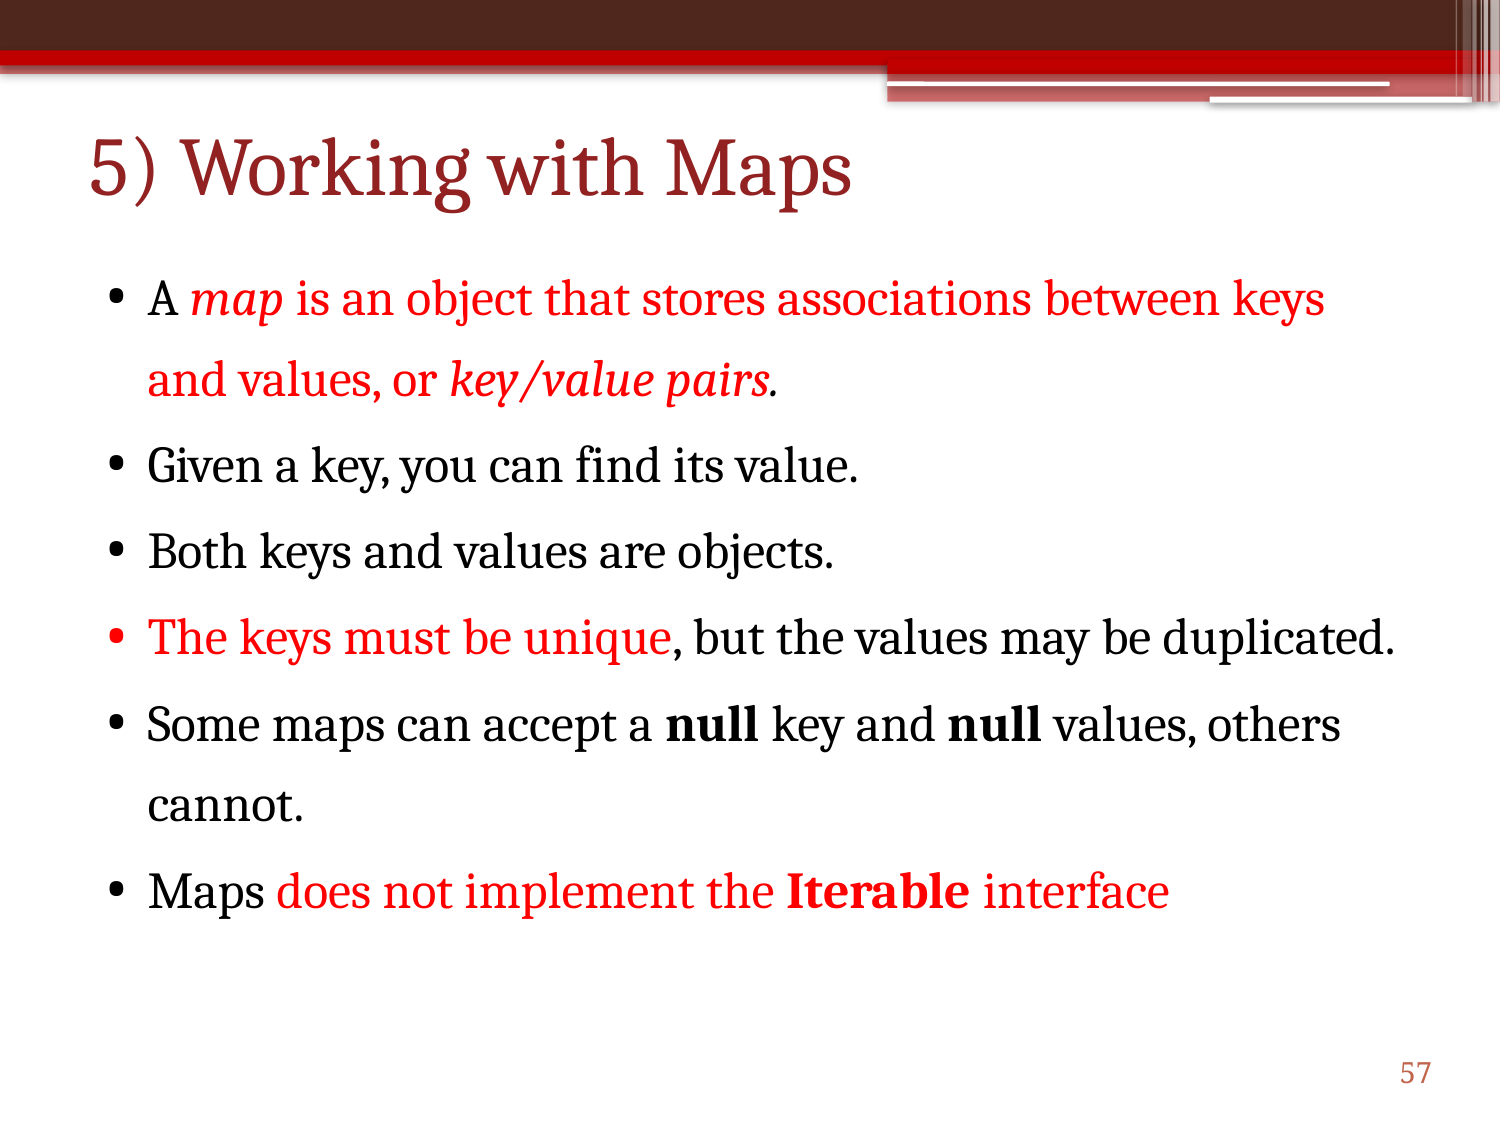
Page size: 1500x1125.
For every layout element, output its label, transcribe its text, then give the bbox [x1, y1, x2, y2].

slide_number 57 [1287, 1041, 1447, 1102]
list A map is an object that stores associations between keys and values, or key/value pairs. Given a key, you can find its value. Both keys and values are objects. The keys must be unique, but the values may be duplicated. Some maps can accept a null key and null values, others cannot. Maps does not implement the Iterable interface [75, 237, 1425, 1000]
title 5) Working with Maps [75, 99, 1425, 225]
